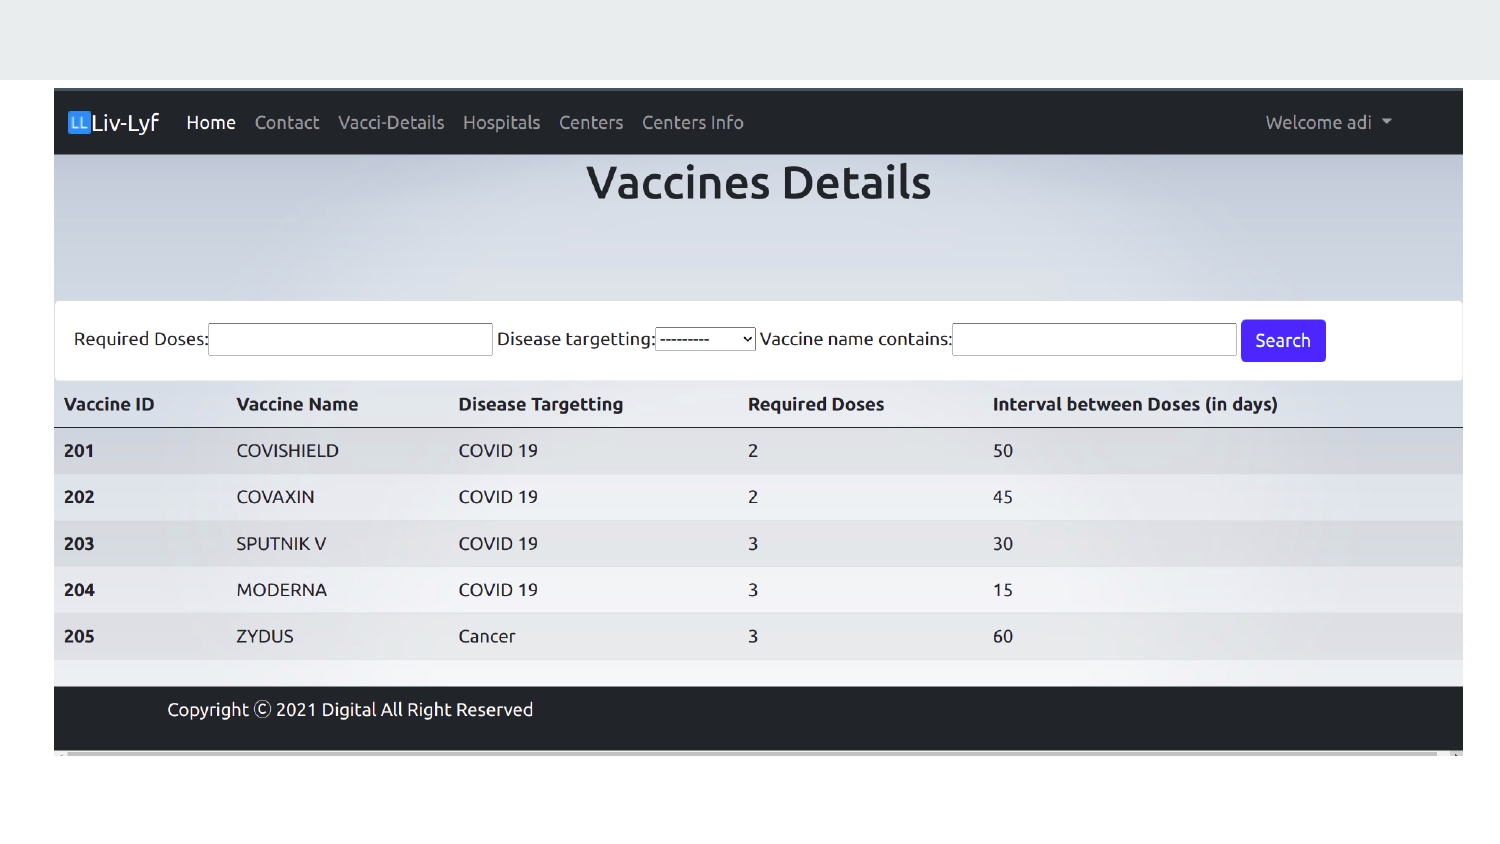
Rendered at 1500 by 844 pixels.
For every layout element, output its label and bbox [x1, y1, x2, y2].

picture [53, 87, 1463, 756]
